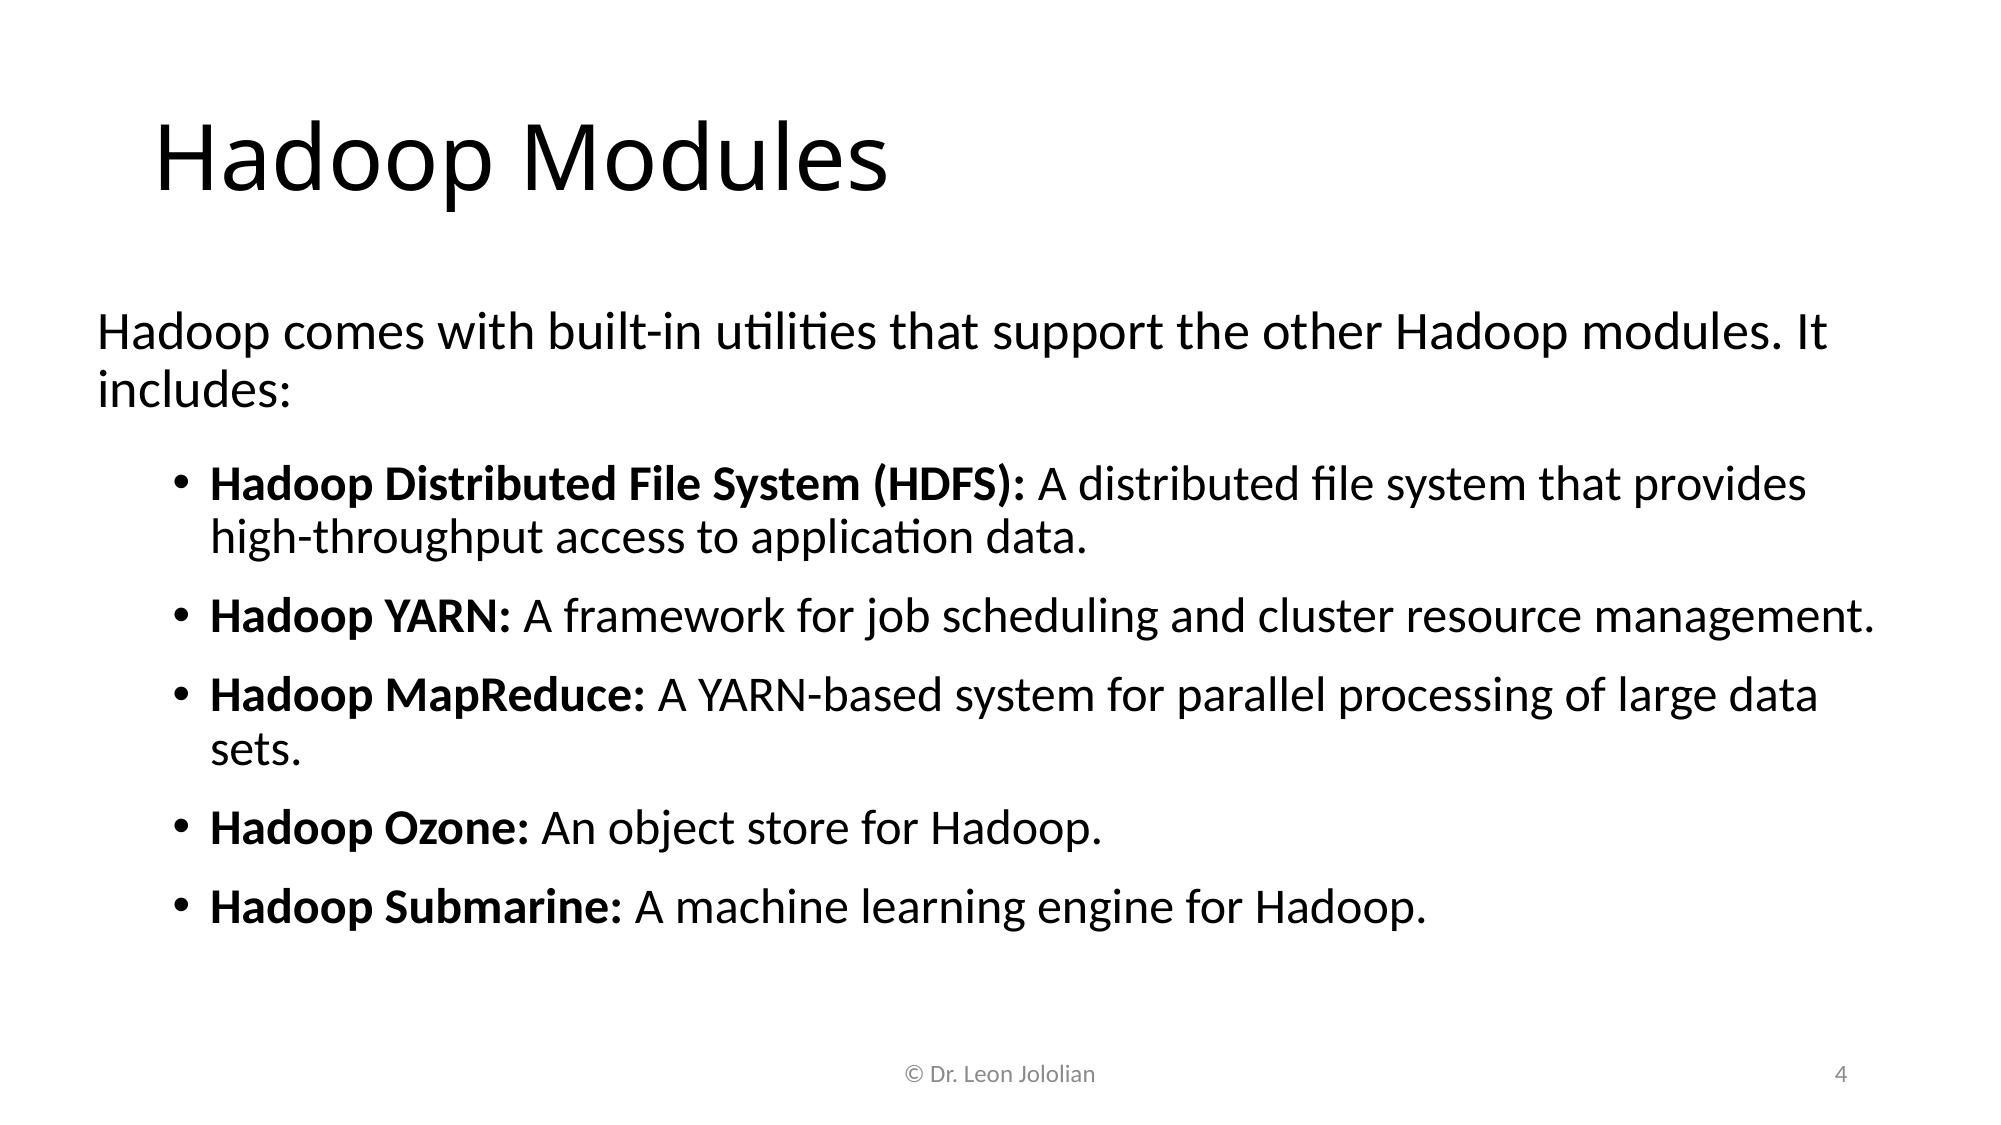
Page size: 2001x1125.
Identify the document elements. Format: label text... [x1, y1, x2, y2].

slide_number 4 [1412, 1042, 1863, 1103]
list Hadoop comes with built-in utilities that support the other Hadoop modules. It includes: Hadoop Distributed File System (HDFS): A distributed file system that provides high-throughput access to application data. Hadoop YARN: A framework for job scheduling and cluster resource management. Hadoop MapReduce: A YARN-based system for parallel processing of large data sets. Hadoop Ozone: An object store for Hadoop. Hadoop Submarine: A machine learning engine for Hadoop. [82, 294, 1903, 1043]
footer © Dr. Leon Jololian [662, 1042, 1338, 1103]
title Hadoop Modules [137, 59, 1863, 262]
